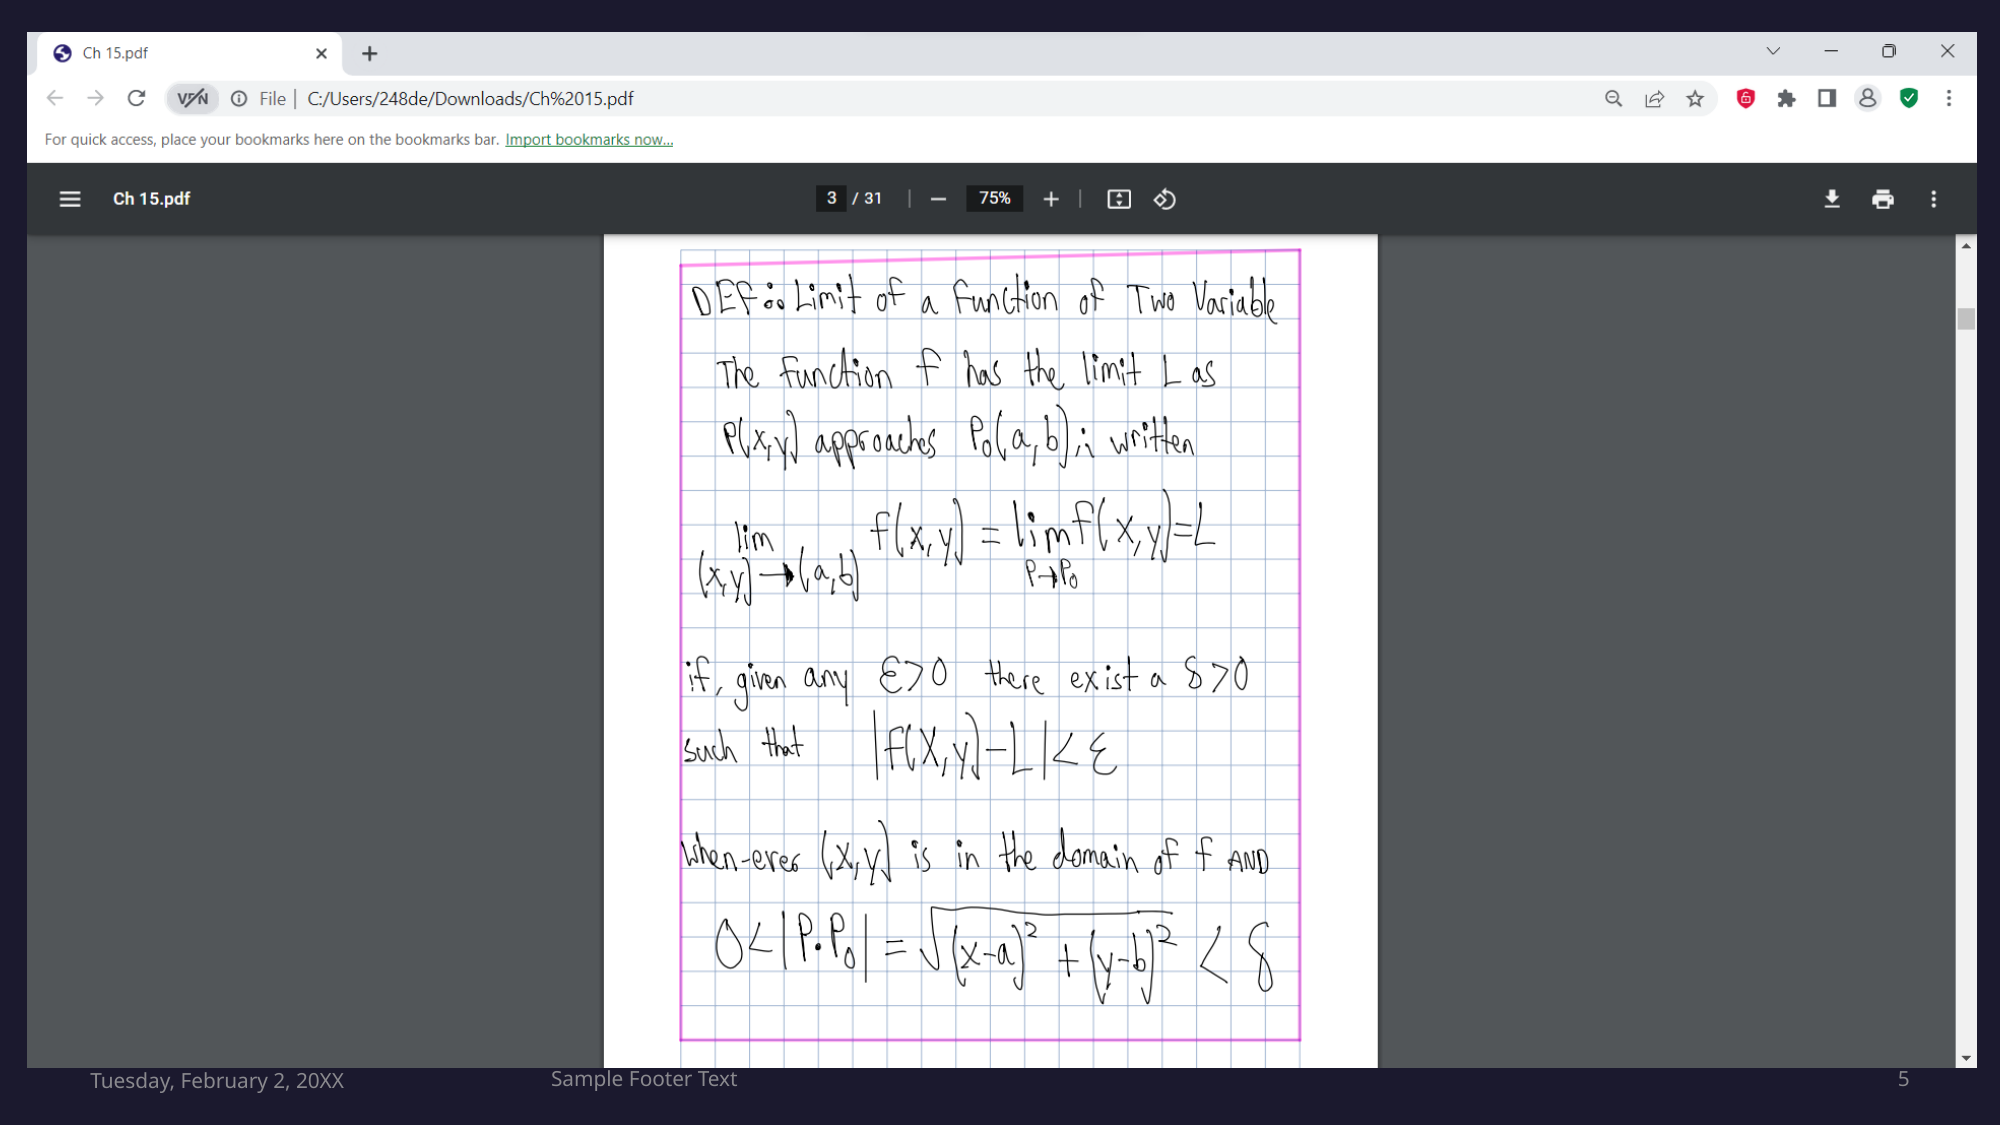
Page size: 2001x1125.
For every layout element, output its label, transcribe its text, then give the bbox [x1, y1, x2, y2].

picture [27, 32, 1977, 1068]
slide_number 5 [1632, 1068, 1910, 1093]
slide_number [90, 1068, 522, 1093]
footer Sample Footer Text [551, 1068, 1598, 1093]
